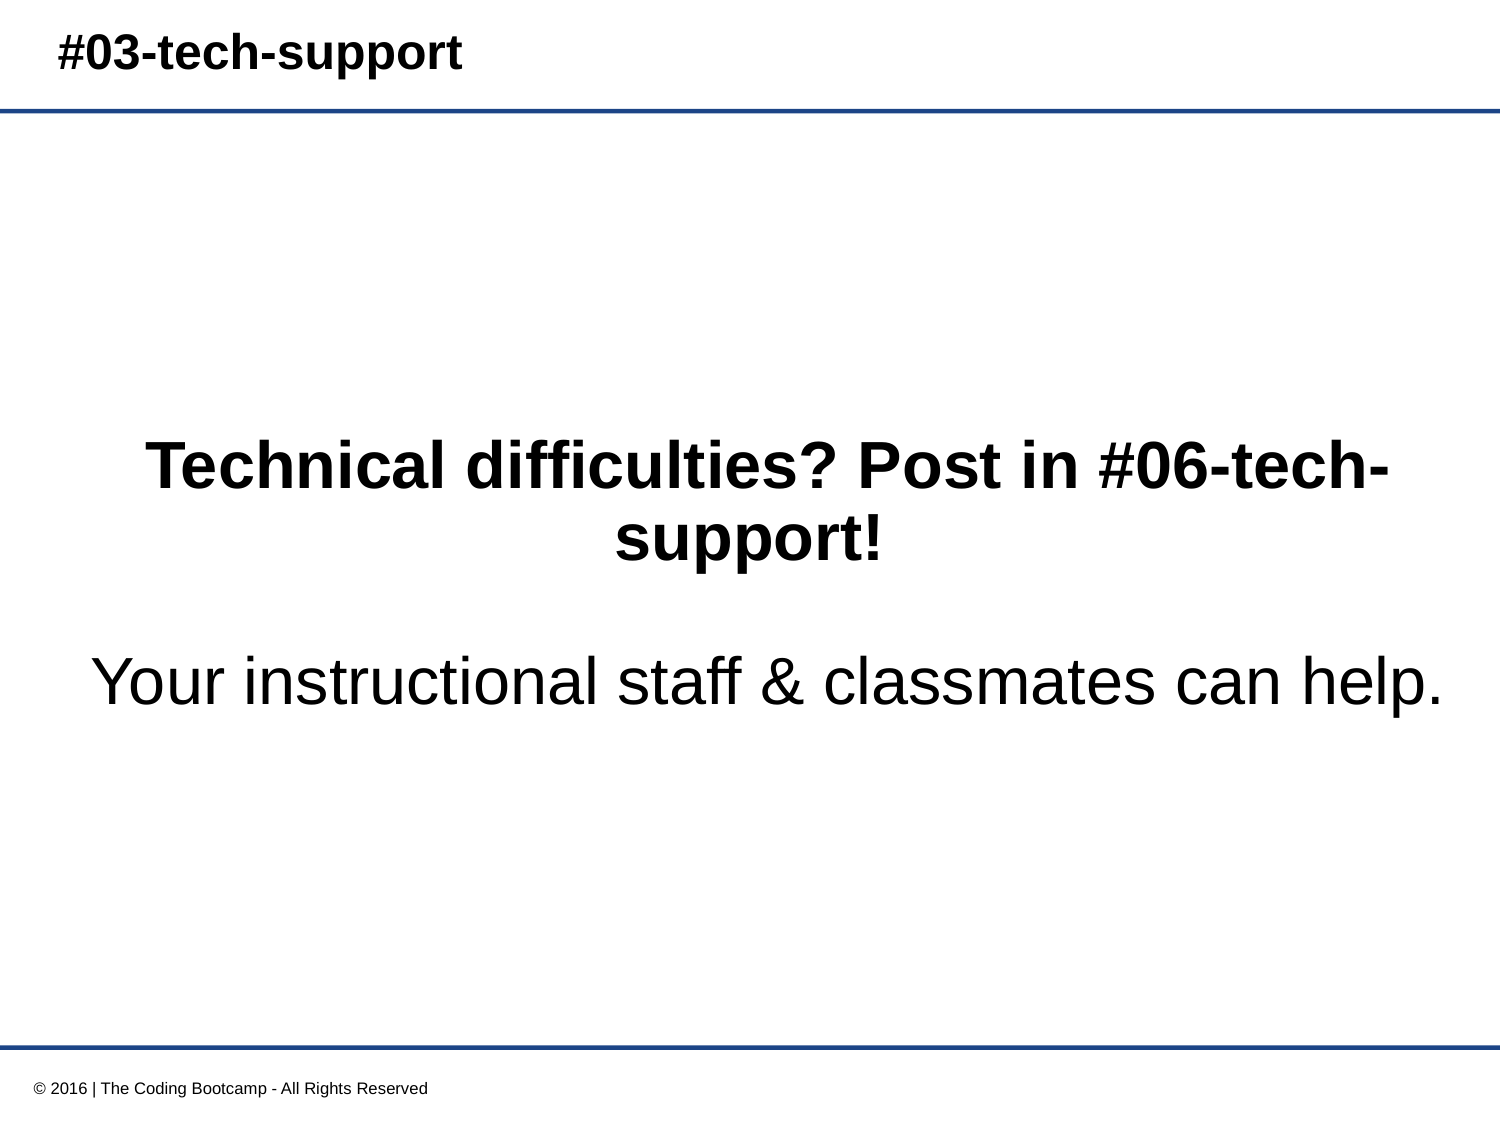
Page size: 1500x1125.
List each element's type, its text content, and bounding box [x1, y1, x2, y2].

text_box Technical difficulties? Post in #06-tech-support! Your instructional staff & classmates can help. [13, 343, 1487, 727]
title #03-tech-support [49, 0, 1426, 108]
